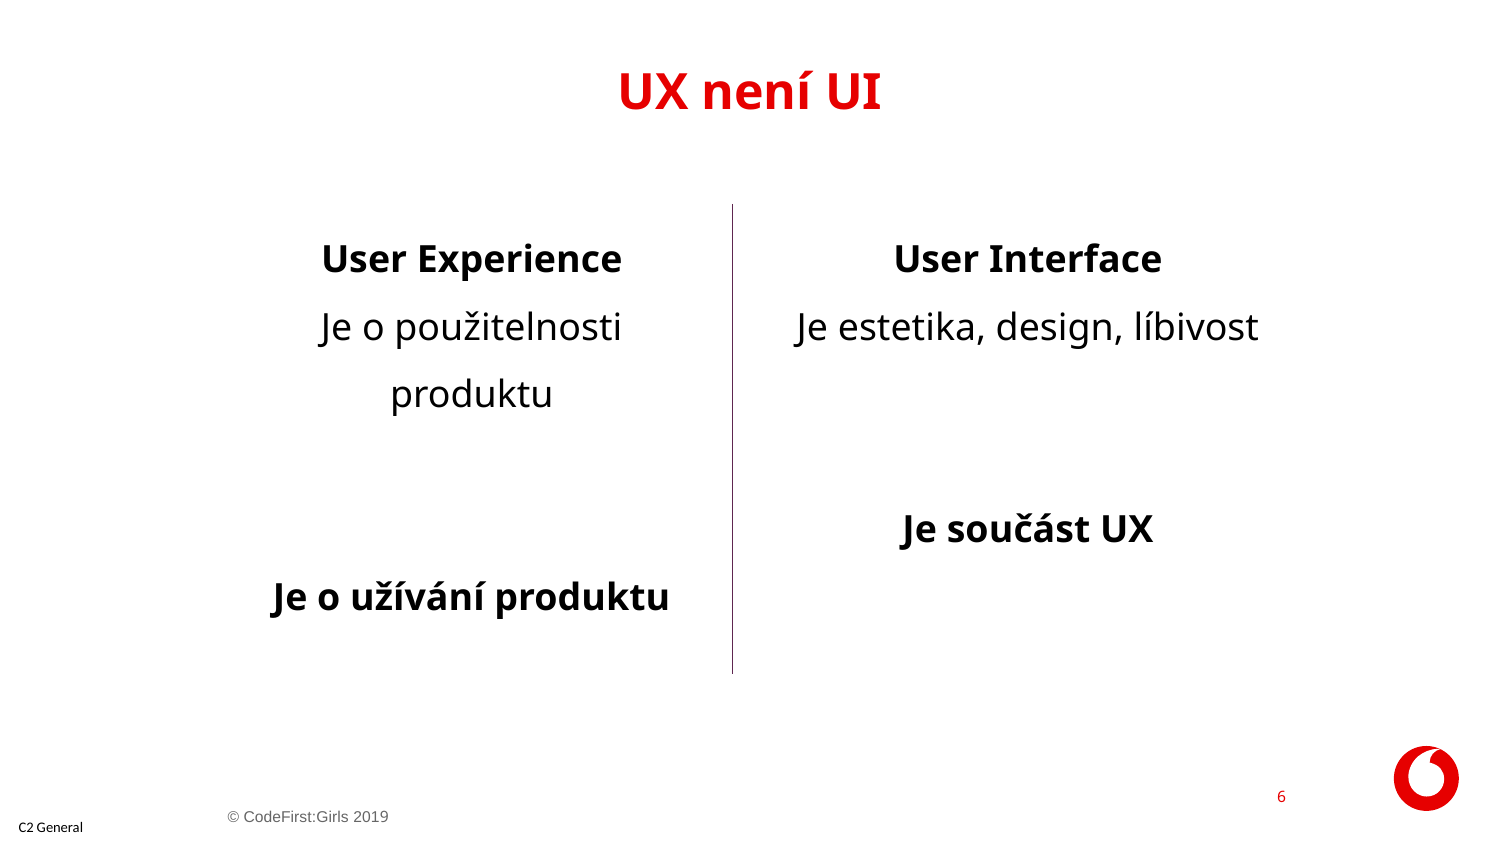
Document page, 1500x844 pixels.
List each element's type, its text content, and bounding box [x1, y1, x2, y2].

title UX není UI [225, 48, 1275, 180]
list User Interface Je estetika, design, líbivost Je součást UX [782, 201, 1275, 750]
text_box © CodeFirst:Girls 2019 [216, 796, 523, 830]
list User Experience Je o použitelnosti produktu Je o užívání produktu [225, 201, 718, 750]
slide_number 6 [1229, 764, 1298, 830]
